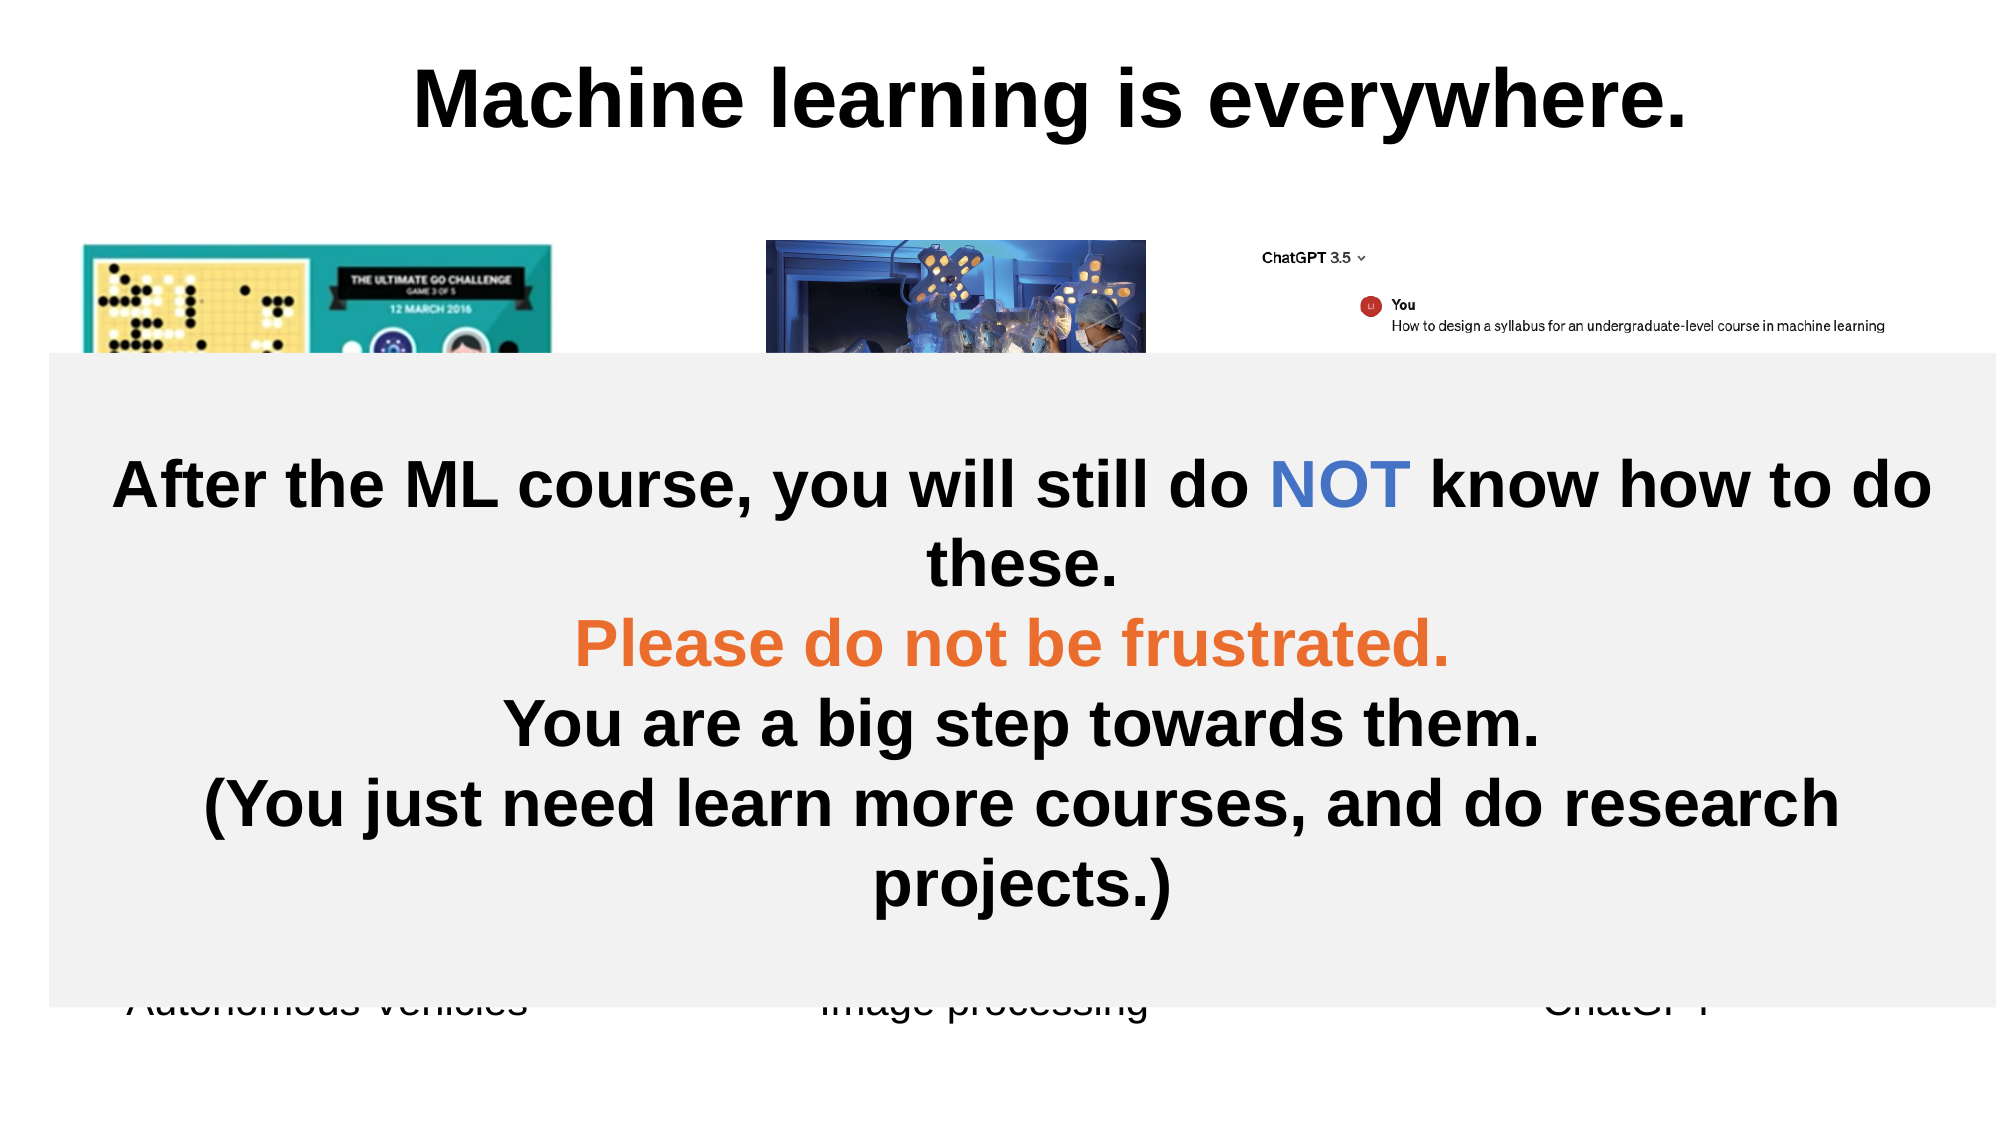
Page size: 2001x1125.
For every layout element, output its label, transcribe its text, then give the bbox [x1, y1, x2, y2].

picture [135, 654, 540, 956]
text_box After the ML course, you will still do NOT know how to do these. Please do not be frustrated. You are a big step towards them. (You just need learn more courses, and do research projects.) [49, 352, 1997, 1008]
picture [1253, 240, 1963, 941]
text_box ChatGPT [1296, 1008, 1963, 1032]
picture [766, 240, 1146, 497]
text_box Autonomous Vehicles [49, 1008, 606, 1031]
text_box Machine learning is everywhere. [252, 37, 1850, 152]
picture [80, 240, 563, 495]
text_box Image processing [750, 1008, 1219, 1031]
picture [705, 633, 1224, 956]
